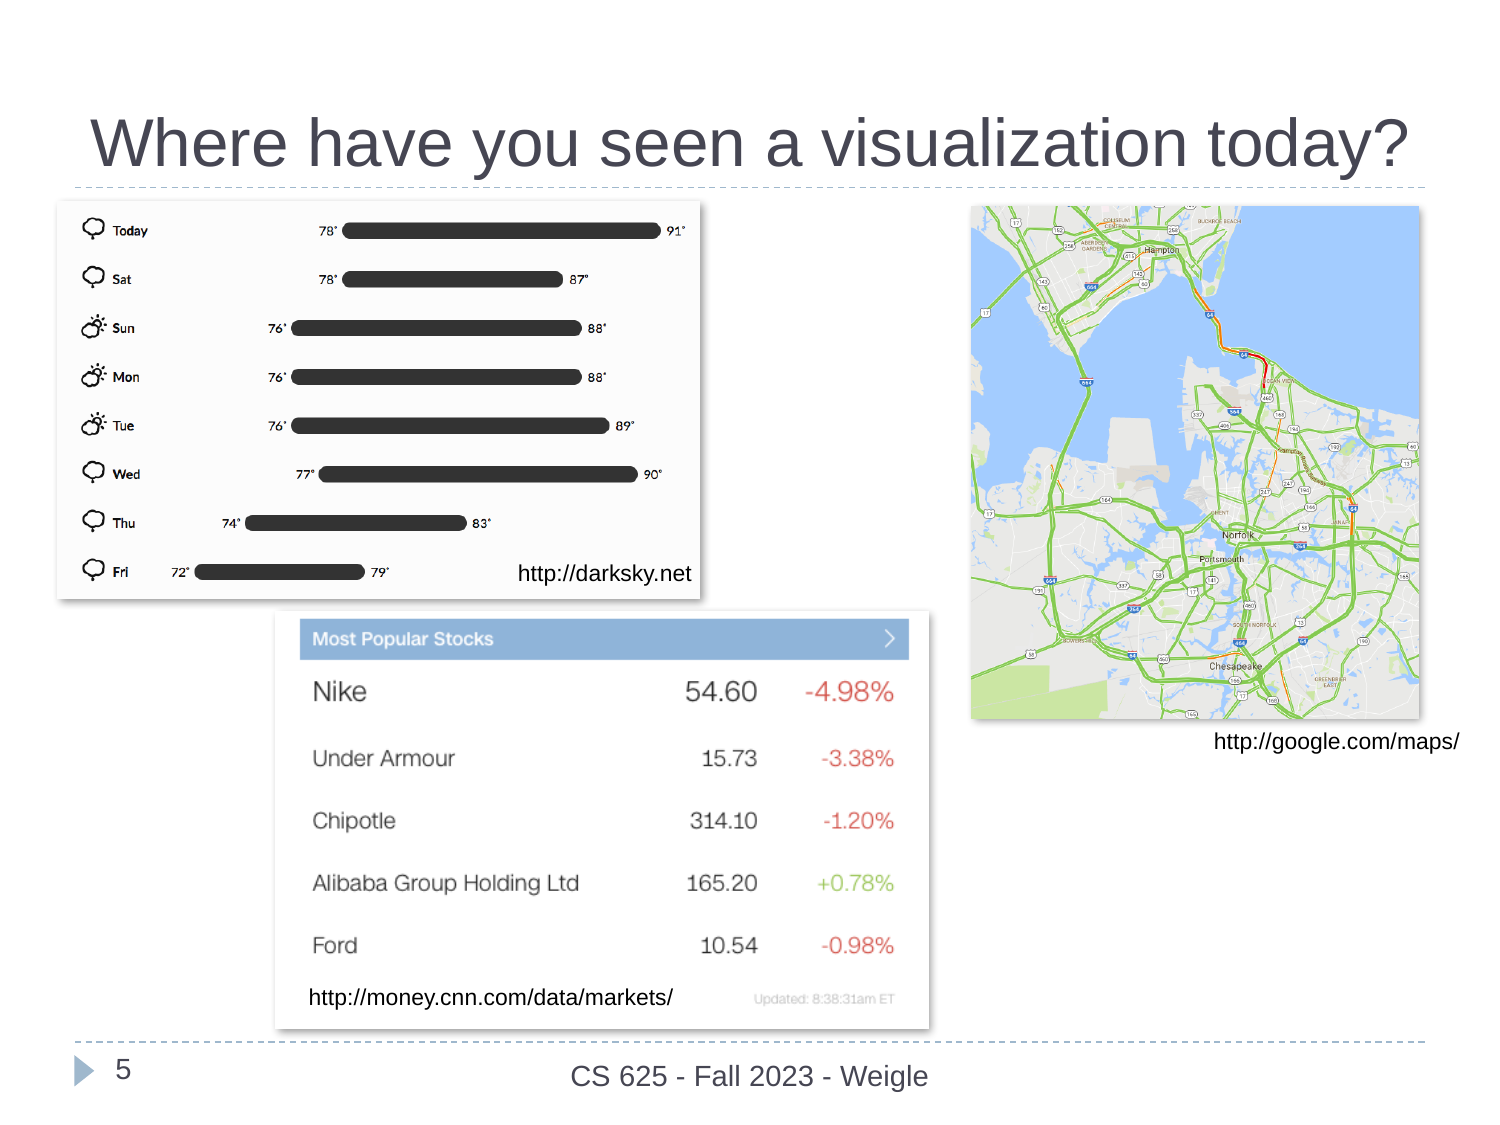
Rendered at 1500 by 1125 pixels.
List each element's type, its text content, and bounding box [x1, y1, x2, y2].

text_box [254, 611, 930, 1029]
slide_number ‹#› [100, 1042, 426, 1103]
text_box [971, 206, 1476, 762]
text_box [56, 201, 708, 599]
title Where have you seen a visualization today? [75, 24, 1475, 188]
